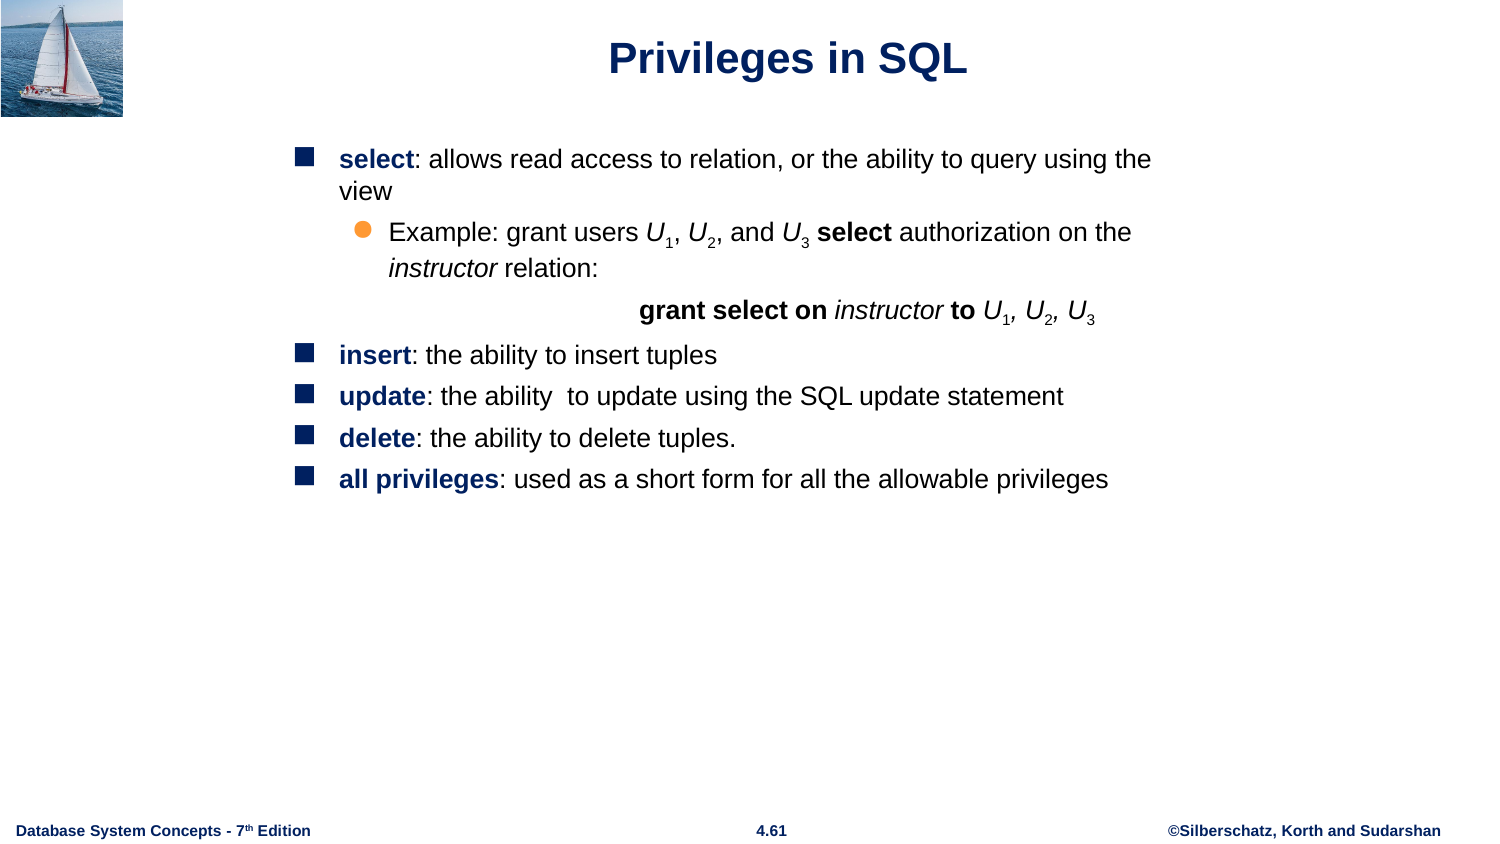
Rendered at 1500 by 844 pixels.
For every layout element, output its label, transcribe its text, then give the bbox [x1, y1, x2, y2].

list select: allows read access to relation, or the ability to query using the view Example: grant users U1, U2, and U3 select authorization on the instructor relation: grant select on instructor to U1, U2, U3 insert: the ability to insert tuples update: the ability to update using the SQL update statement delete: the ability to delete tuples. all privileges: used as a short form for all the allowable privileges [282, 134, 1184, 738]
title Privileges in SQL [125, 14, 1452, 90]
picture [0, 0, 123, 117]
